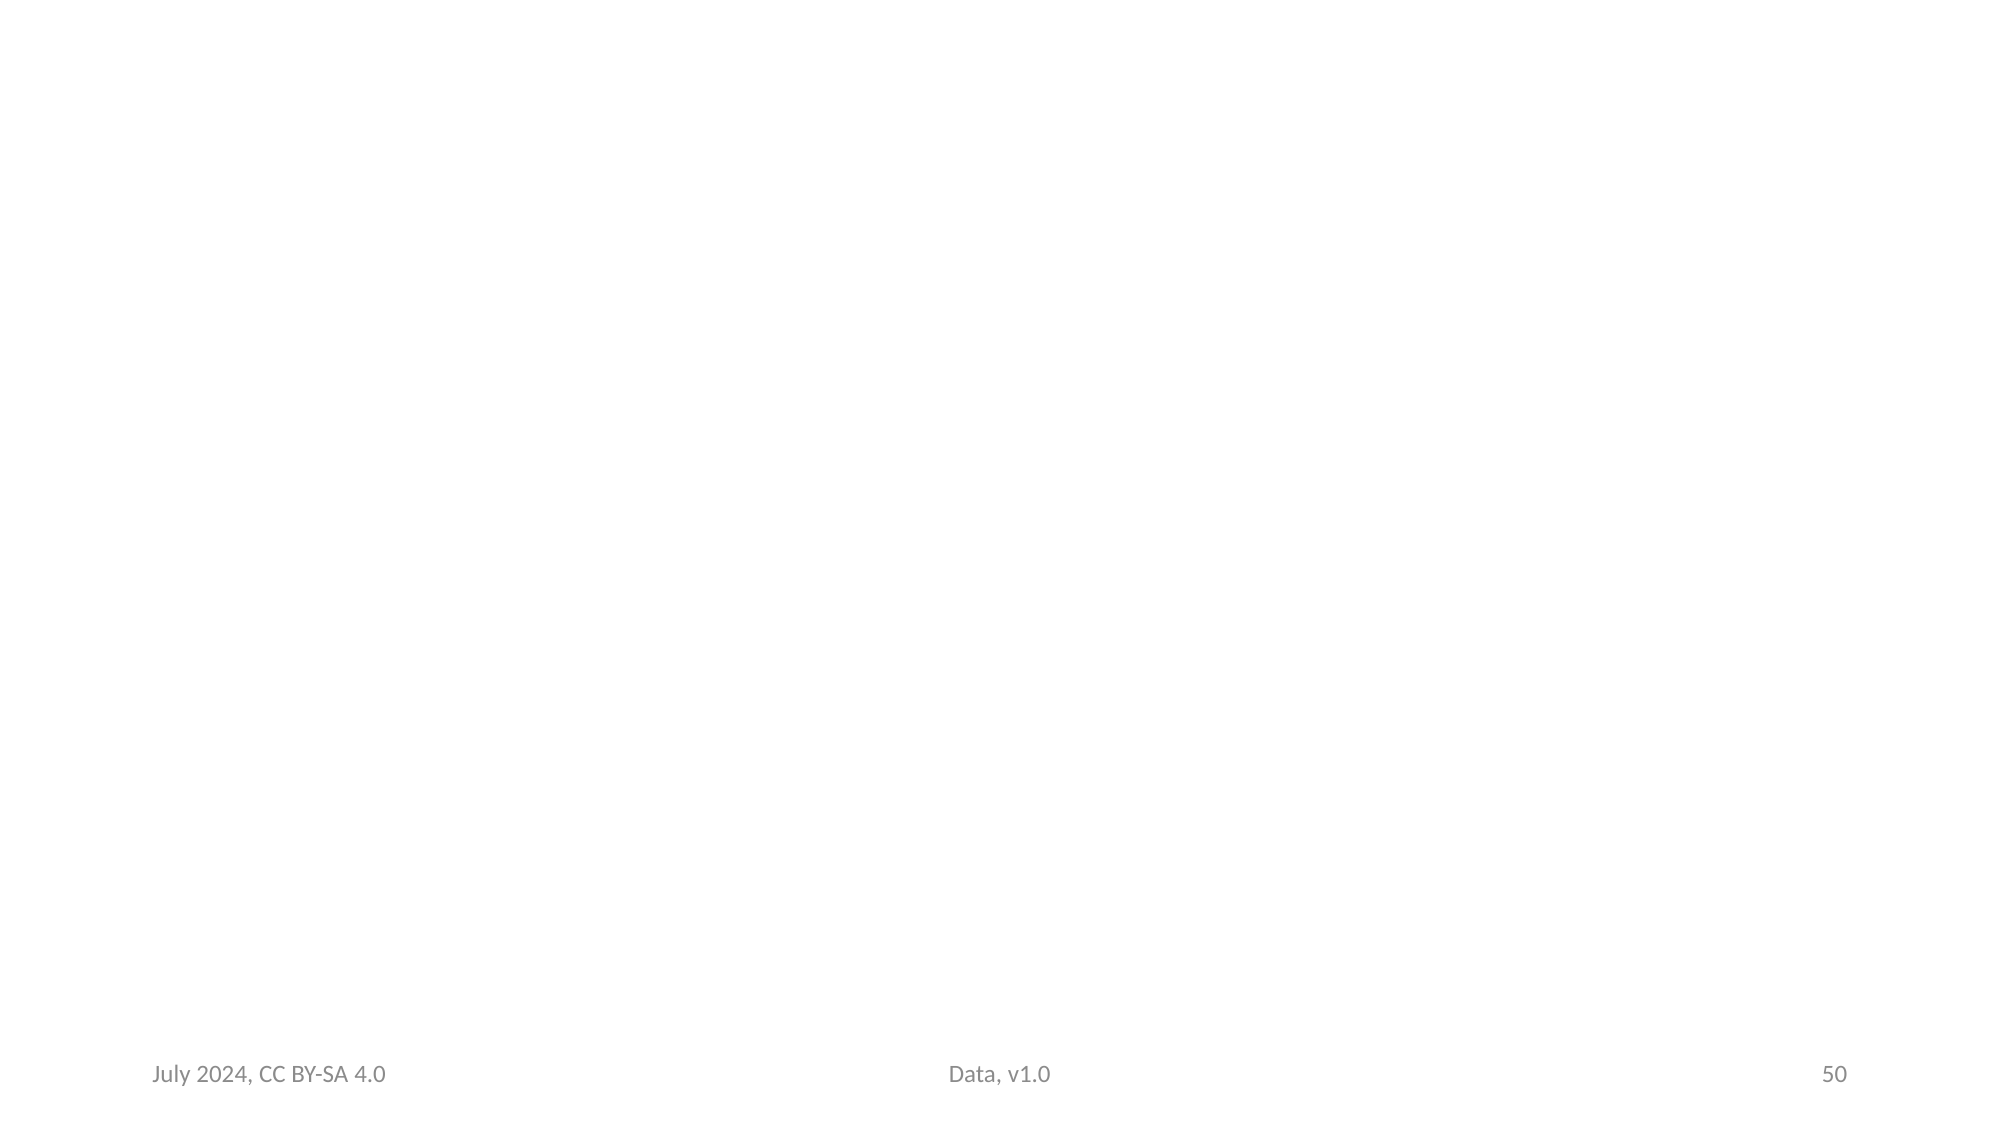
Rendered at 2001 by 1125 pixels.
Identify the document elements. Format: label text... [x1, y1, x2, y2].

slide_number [137, 1042, 588, 1103]
slide_number 50 [1412, 1042, 1863, 1103]
footer Data, v1.0 [662, 1042, 1338, 1103]
